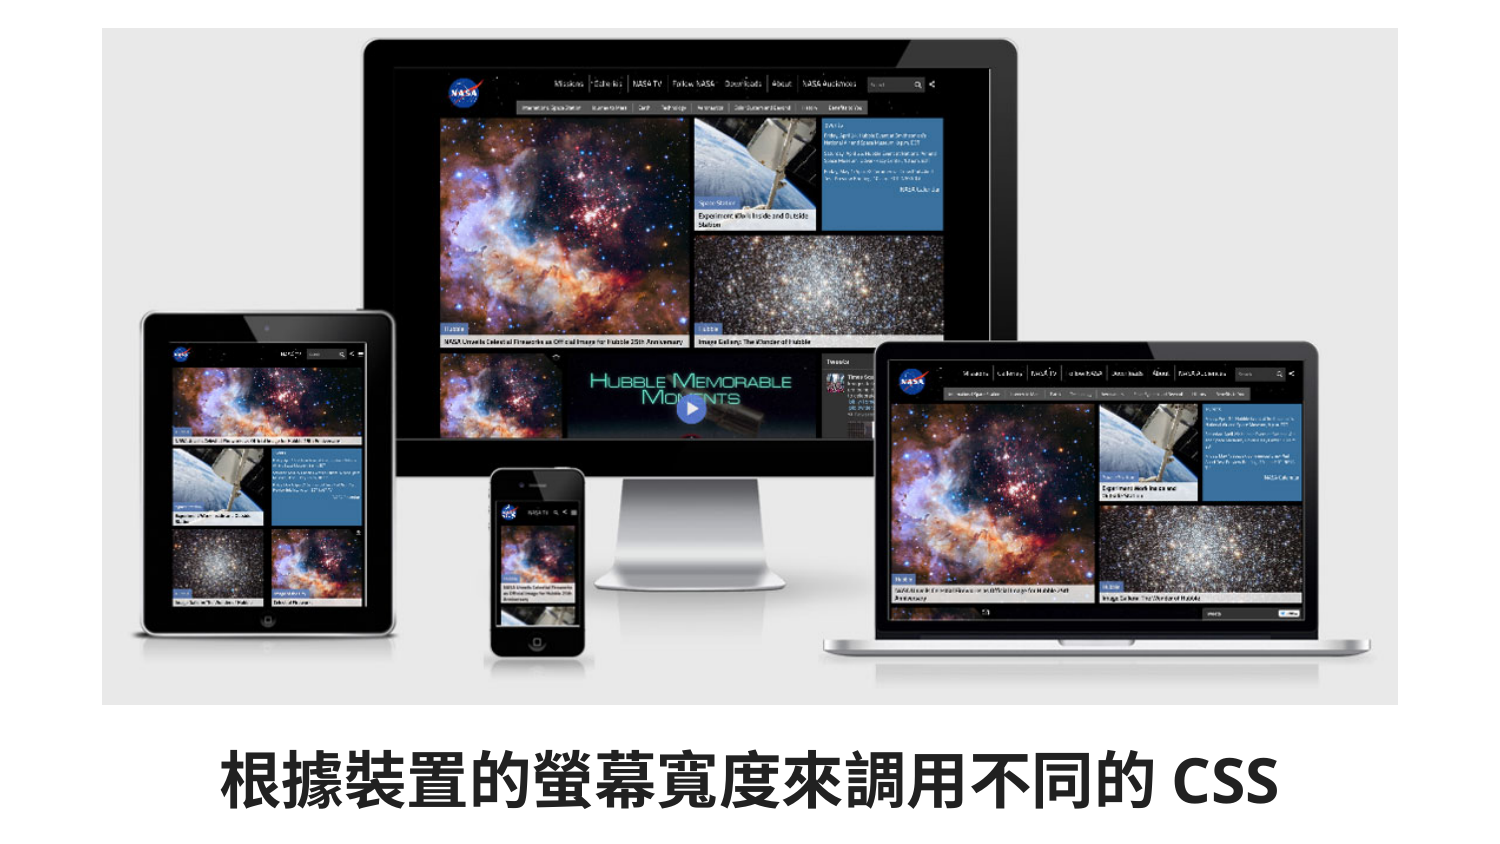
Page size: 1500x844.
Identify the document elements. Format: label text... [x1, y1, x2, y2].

picture [102, 28, 1398, 705]
title 根據裝置的螢幕寬度來調用不同的CSS [51, 725, 1449, 822]
